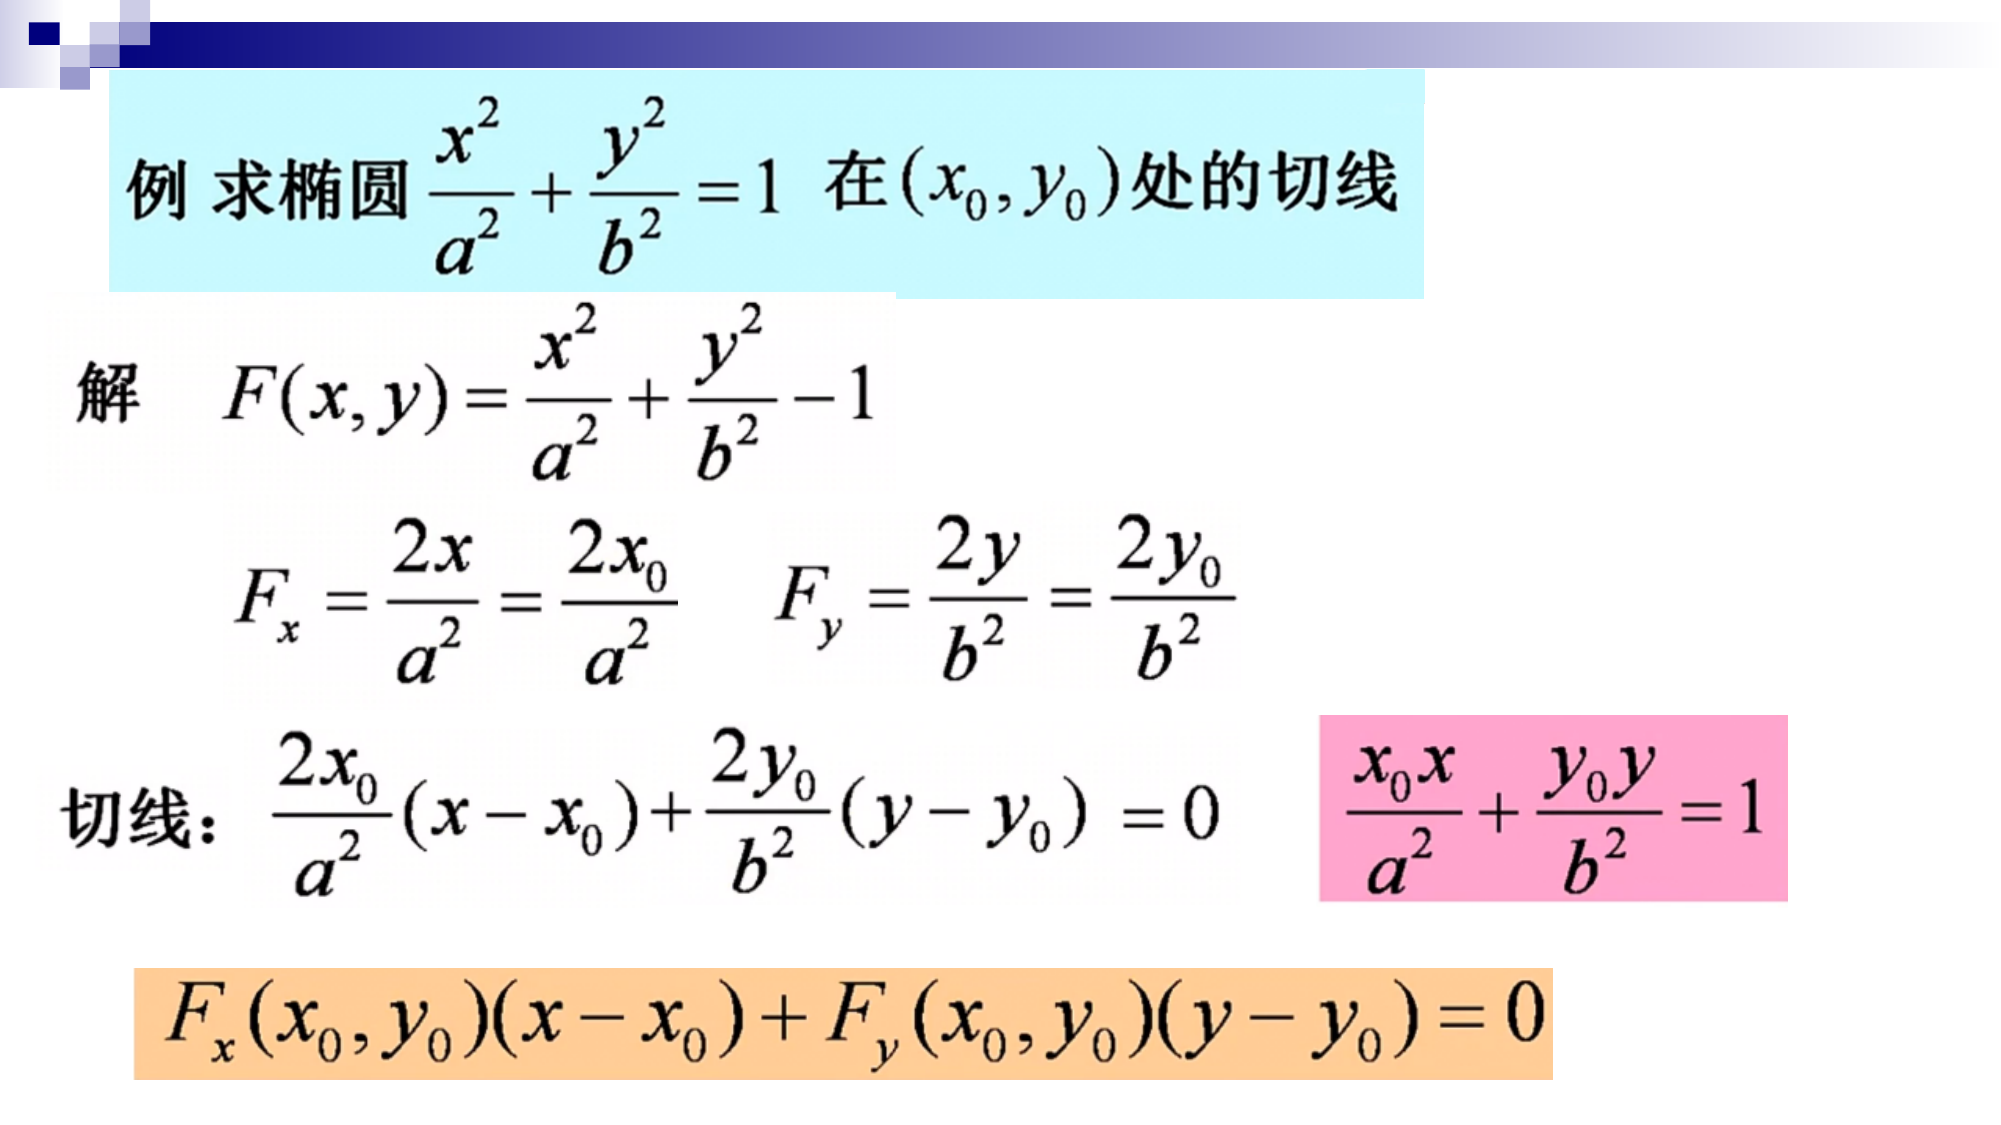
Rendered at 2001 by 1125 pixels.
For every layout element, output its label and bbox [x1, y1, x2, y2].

picture [43, 69, 1425, 710]
picture [133, 968, 1553, 1080]
picture [244, 721, 1241, 908]
picture [1316, 715, 1788, 908]
picture [766, 501, 1241, 691]
picture [35, 765, 232, 871]
